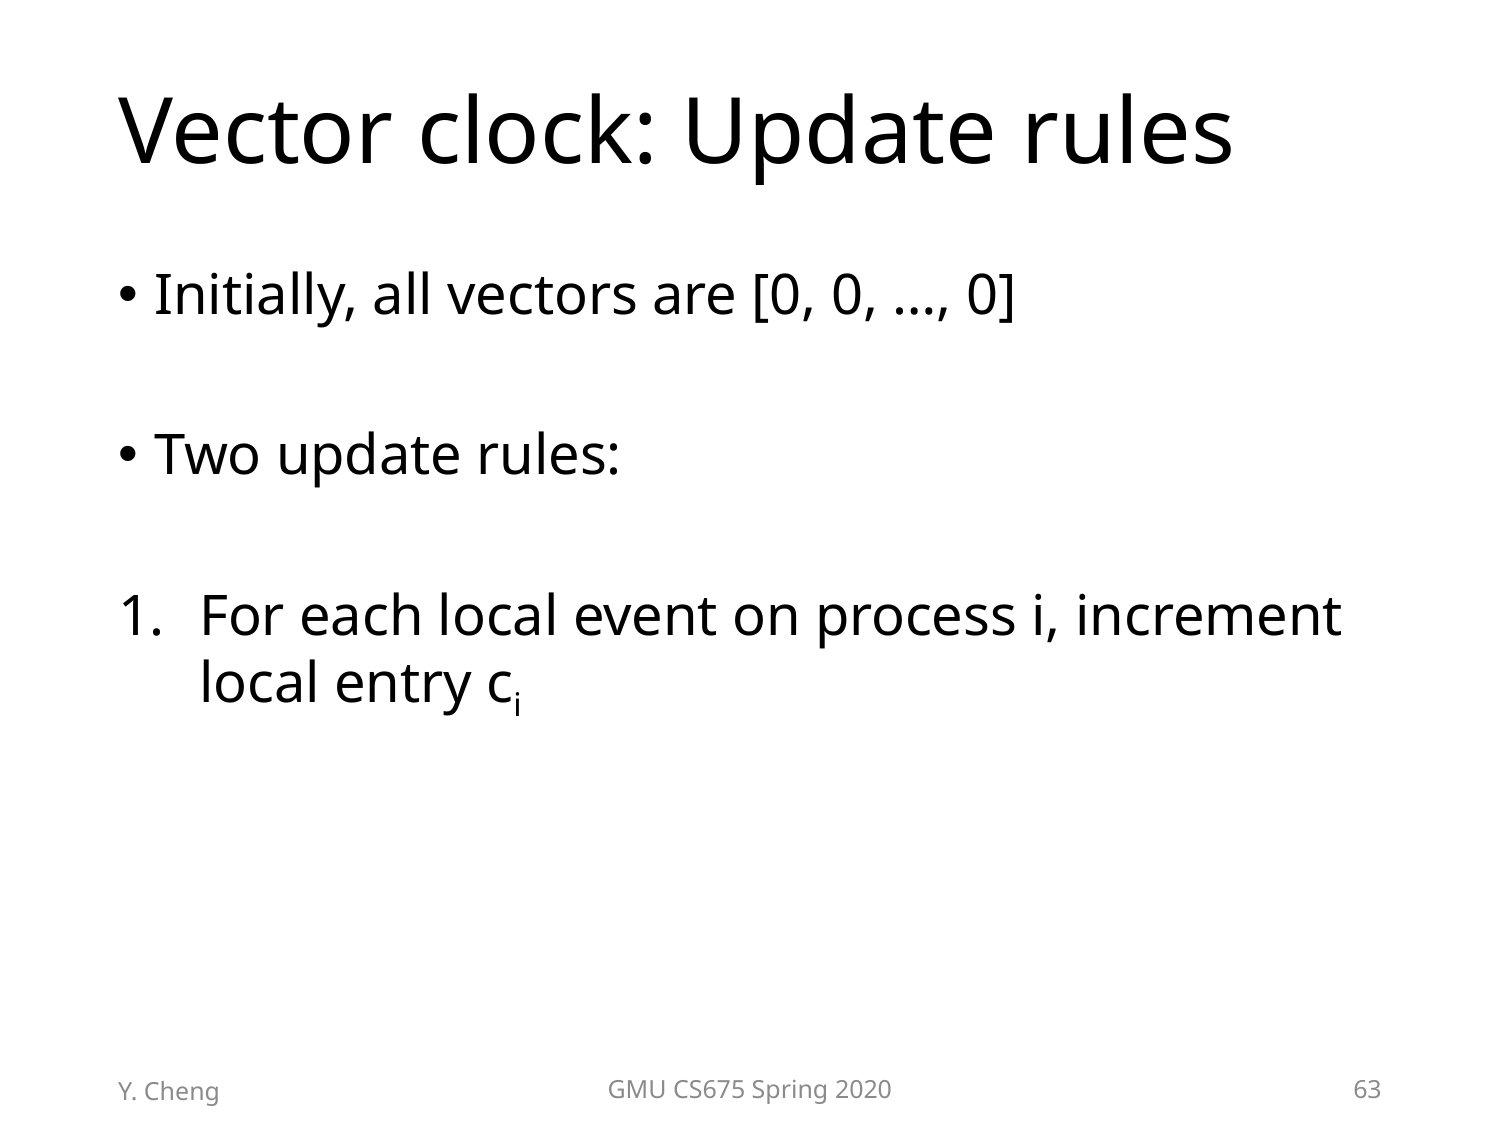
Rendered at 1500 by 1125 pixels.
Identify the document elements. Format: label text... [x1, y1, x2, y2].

slide_number 63 [1059, 1060, 1397, 1121]
slide_number Y. Cheng [103, 1060, 441, 1121]
title Vector clock: Update rules [103, 25, 1397, 243]
list Initially, all vectors are [0, 0, …, 0] Two update rules: For each local event on process i, increment local entry ci [103, 258, 1397, 725]
footer GMU CS675 Spring 2020 [496, 1060, 1004, 1121]
